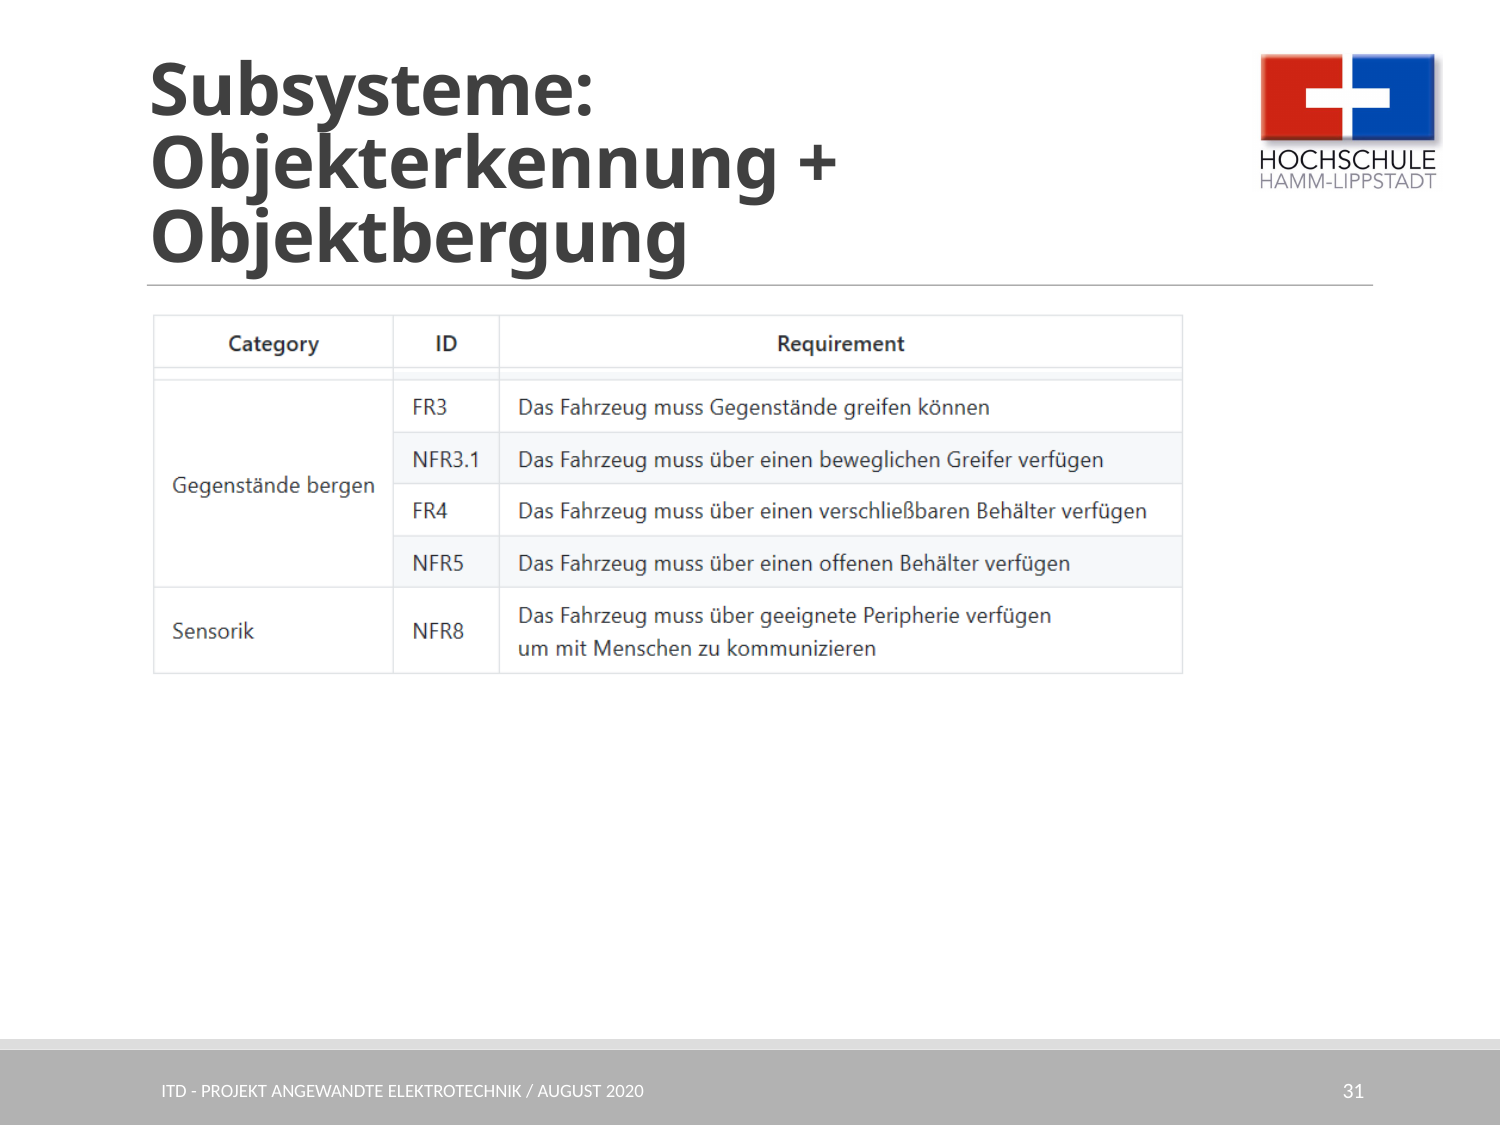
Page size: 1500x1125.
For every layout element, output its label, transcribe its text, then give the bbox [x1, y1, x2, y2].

text_box Subsysteme: Objekterkennung + Objektbergung [134, 47, 1373, 285]
picture [146, 305, 1188, 818]
text_box ITD - Projekt angewandte Elektrotechnik / August 2020 [105, 1059, 700, 1120]
picture [1373, 50, 1443, 192]
text_box 31 [1218, 1059, 1380, 1120]
